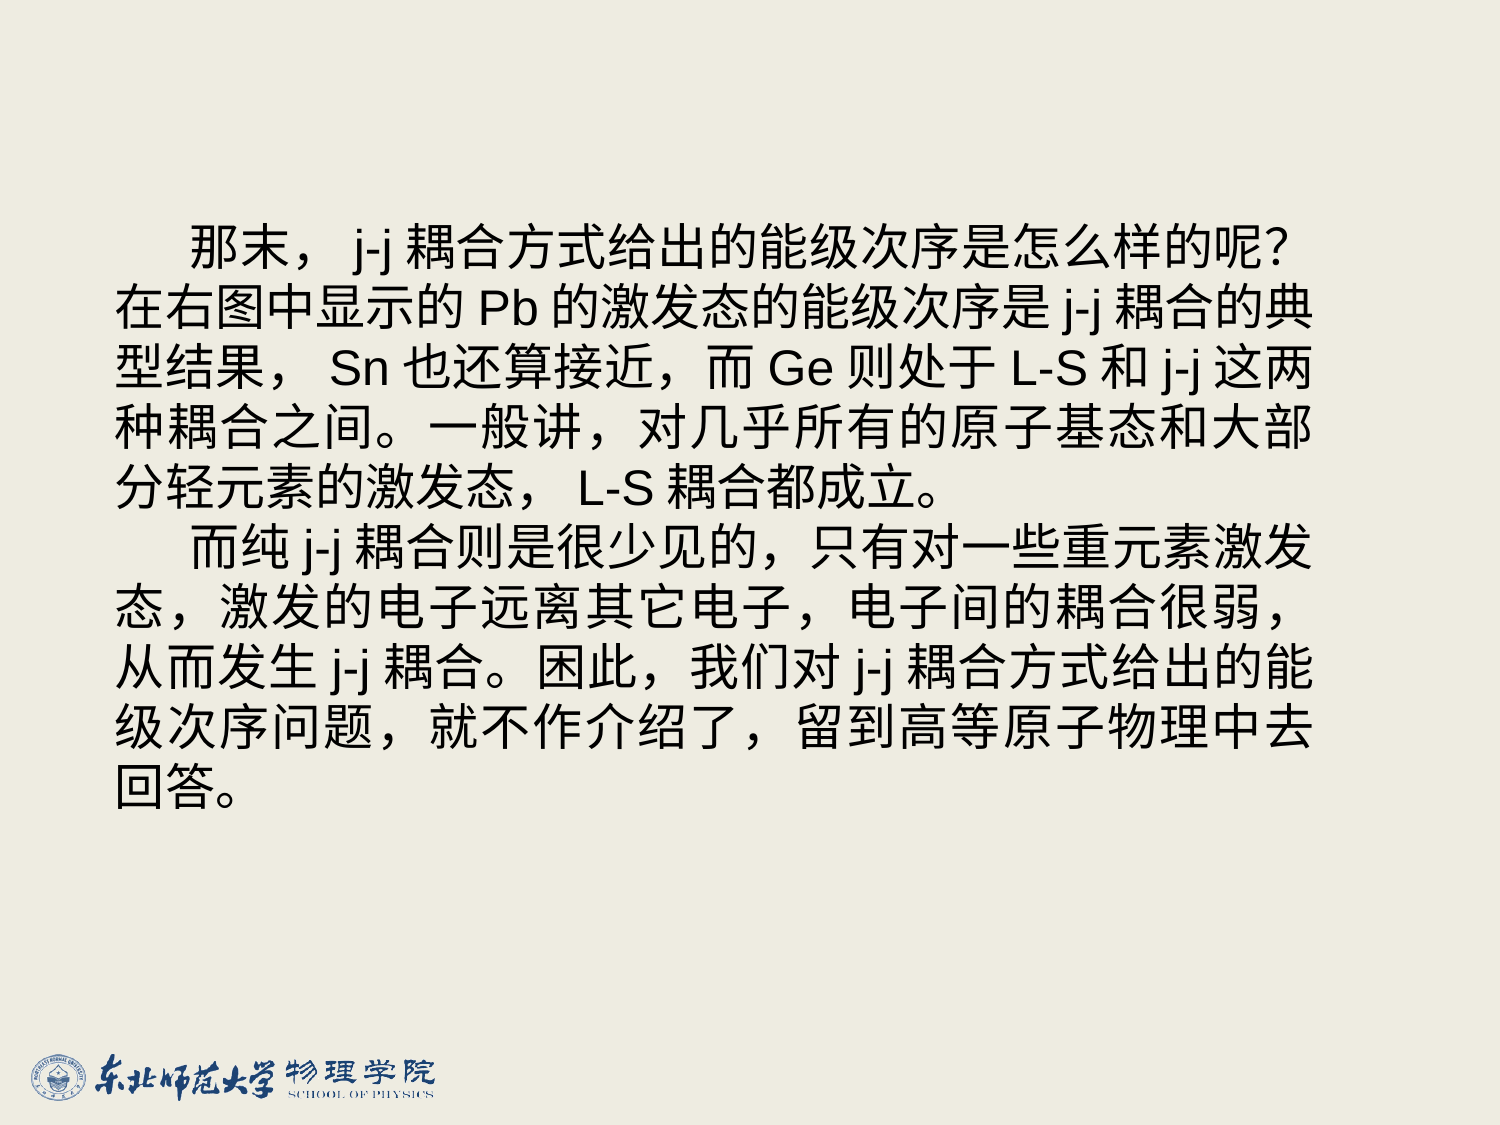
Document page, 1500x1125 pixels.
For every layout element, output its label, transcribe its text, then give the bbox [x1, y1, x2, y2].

text_box 那末，j-j耦合方式给出的能级次序是怎么样的呢？在右图中显示的Pb的激发态的能级次序是j-j耦合的典型结果，Sn也还算接近，而Ge则处于L-S和j-j这两种耦合之间。一般讲，对几乎所有的原子基态和大部分轻元素的激发态，L-S耦合都成立。 而纯j-j耦合则是很少见的，只有对一些重元素激发态，激发的电子远离其它电子，电子间的耦合很弱，从而发生j-j耦合。困此，我们对j-j耦合方式给出的能级次序问题，就不作介绍了，留到高等原子物理中去回答。 [100, 208, 1329, 883]
picture [20, 1054, 440, 1101]
